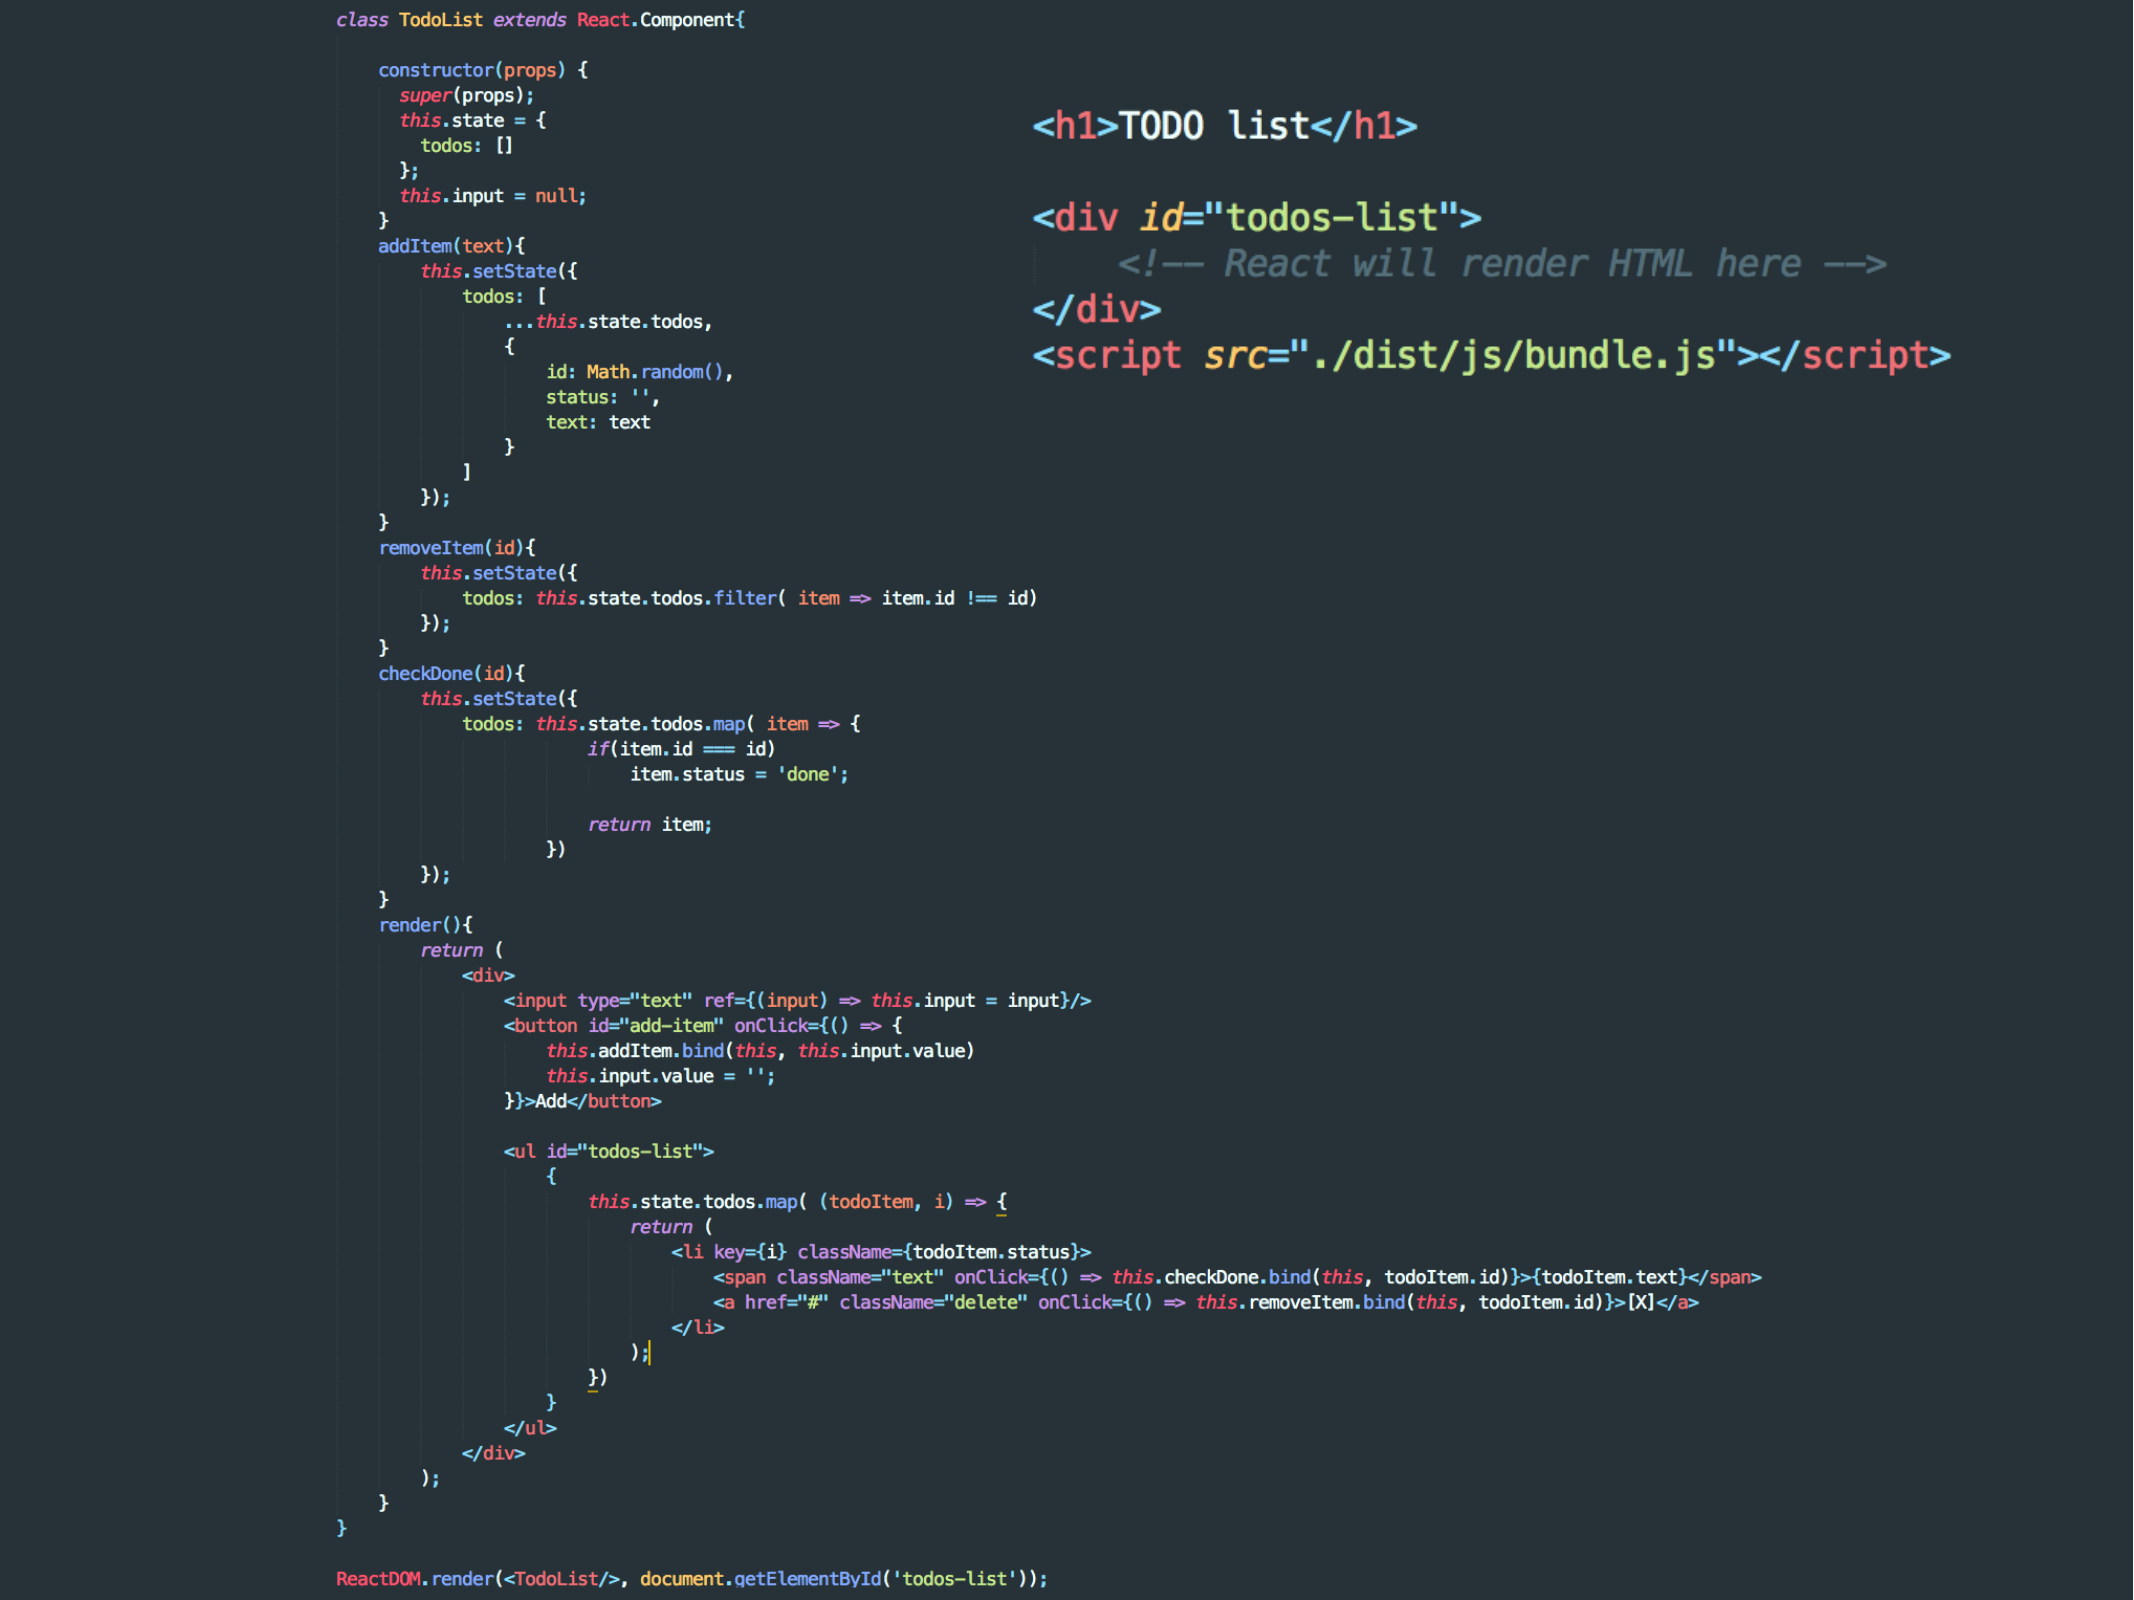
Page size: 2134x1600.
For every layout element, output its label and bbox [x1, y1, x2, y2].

picture [332, 0, 2061, 1600]
